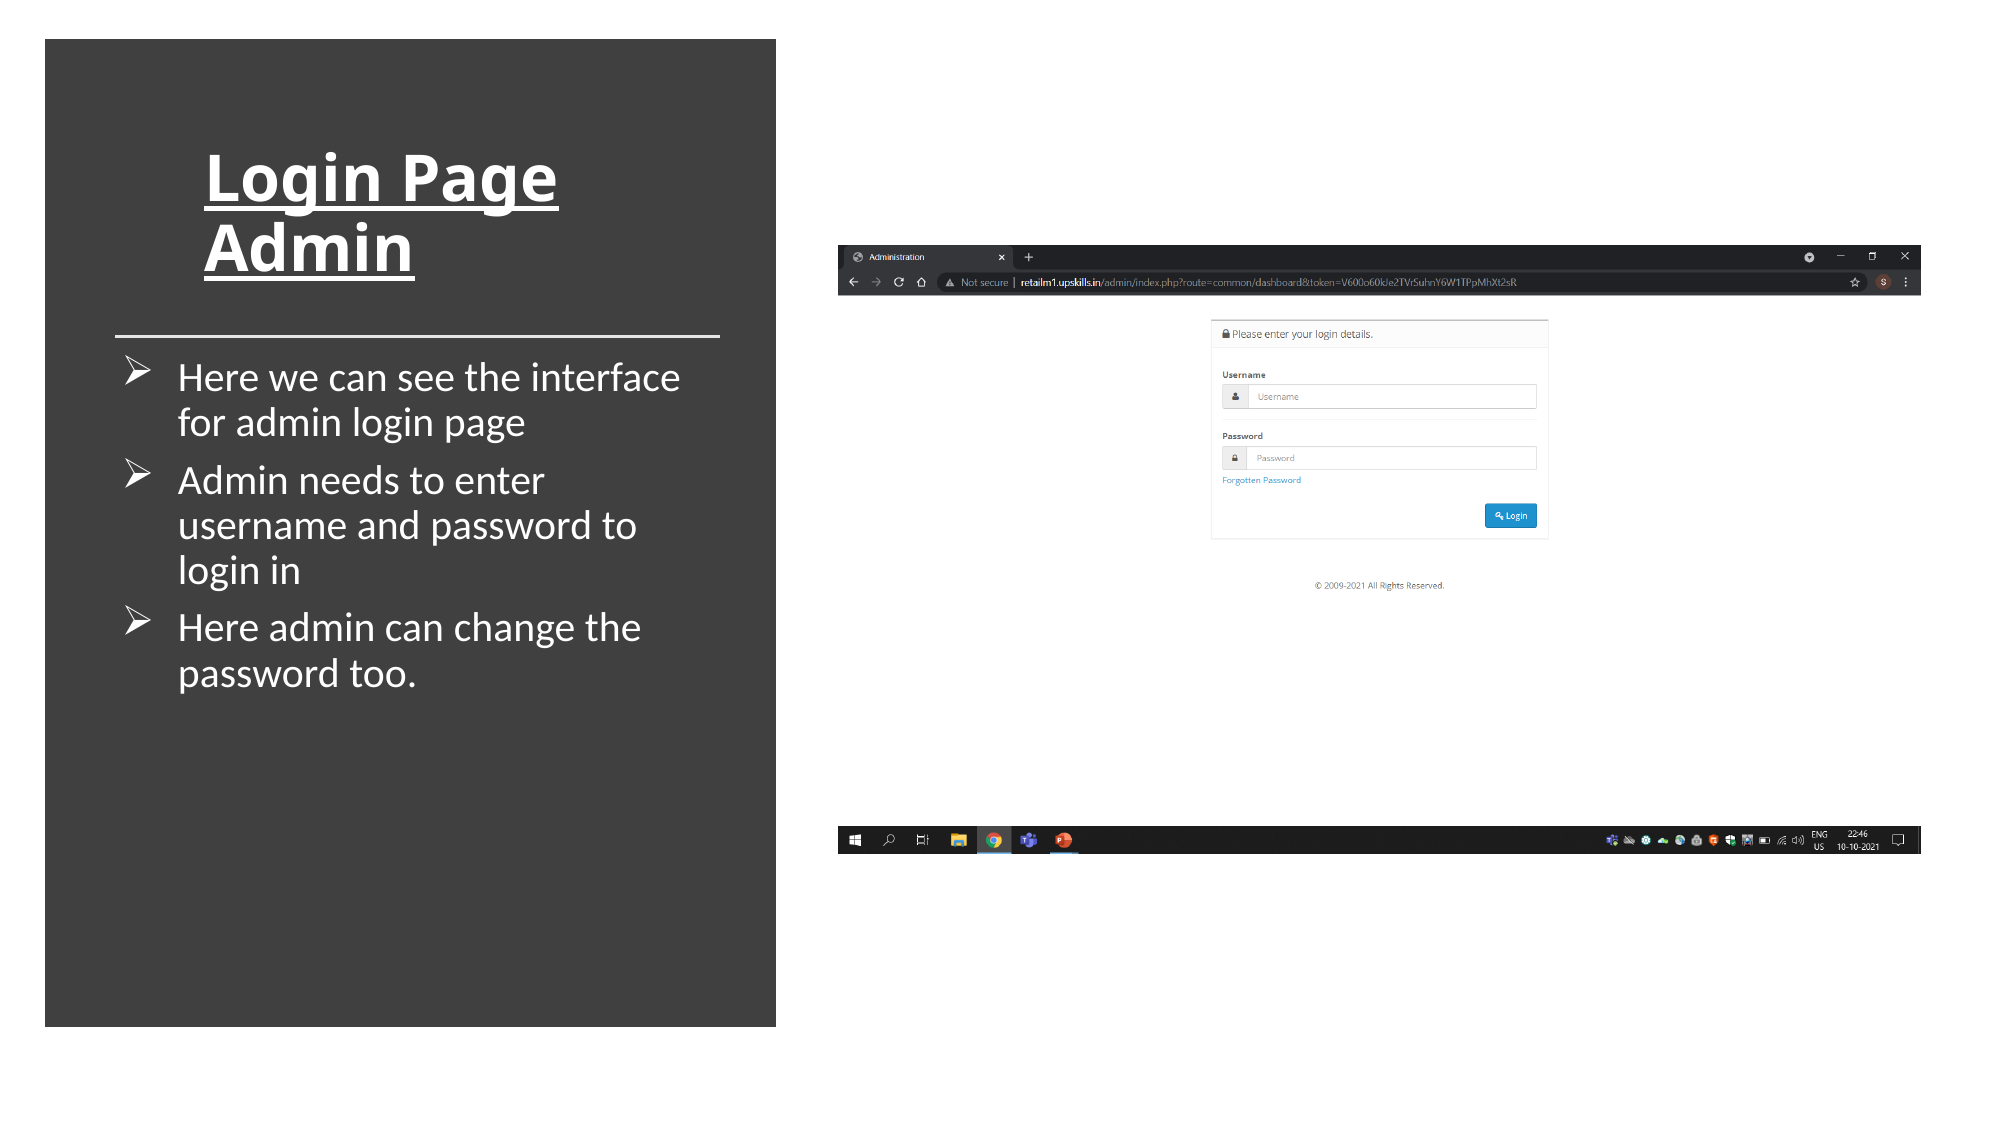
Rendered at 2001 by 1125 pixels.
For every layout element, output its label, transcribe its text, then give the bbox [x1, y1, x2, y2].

text_box Here we can see the interface for admin login page Admin needs to enter username and password to login in Here admin can change the password too. [97, 348, 725, 967]
text_box Login Page Admin [97, 104, 725, 326]
picture [838, 245, 1921, 855]
text_box [54, 49, 767, 1018]
